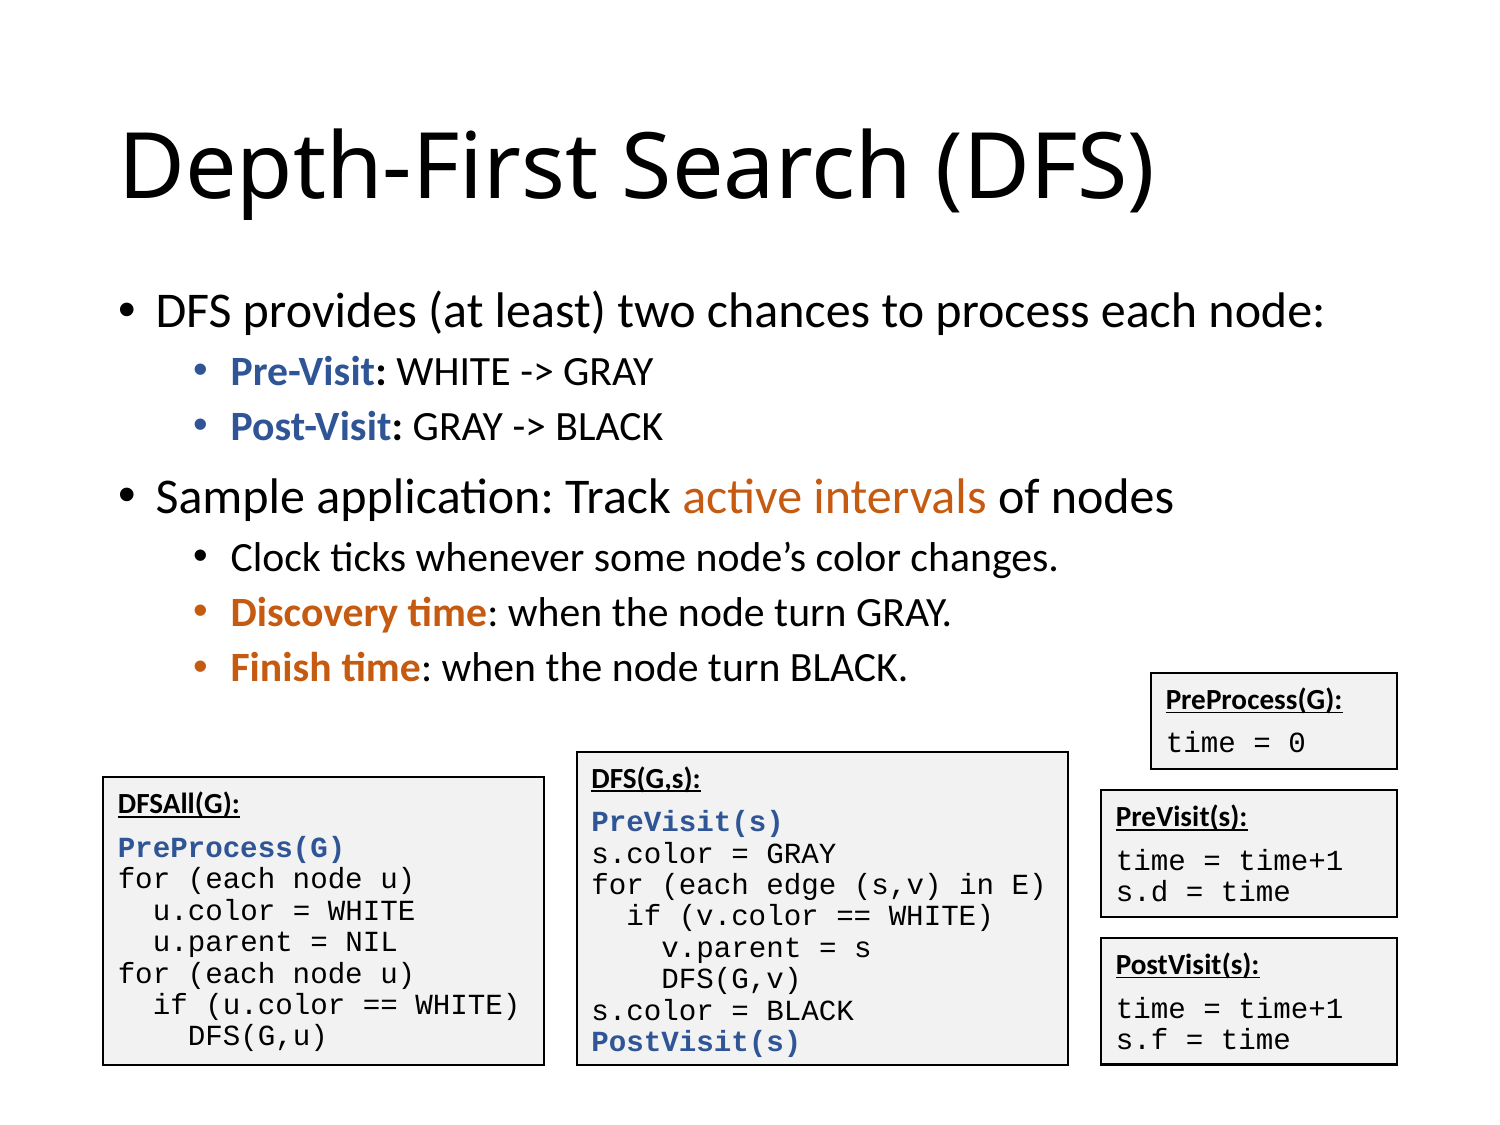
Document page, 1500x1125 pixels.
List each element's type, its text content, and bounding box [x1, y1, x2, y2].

text_box DFSAll(G): PreProcess(G) for (each node u) u.color = WHITE u.parent = NIL for (each node u) if (u.color == WHITE) DFS(G,u) [102, 776, 545, 1066]
list DFS provides (at least) two chances to process each node: Pre-Visit: WHITE -> GRAY Post-Visit: GRAY -> BLACK Sample application: Track active intervals of nodes Clock ticks whenever some node’s color changes. Discovery time: when the node turn GRAY. Finish time: when the node turn BLACK. [103, 277, 1397, 1066]
text_box DFS(G,s): PreVisit(s) s.color = GRAY for (each edge (s,v) in E) if (v.color == WHITE) v.parent = s DFS(G,v) s.color = BLACK PostVisit(s) [576, 751, 1069, 1066]
text_box PostVisit(s): time = time+1 s.f = time [1100, 937, 1398, 1066]
text_box PreProcess(G): time = 0 [1150, 672, 1398, 770]
title Depth-First Search (DFS) [103, 59, 1397, 277]
text_box PreVisit(s): time = time+1 s.d = time [1100, 789, 1398, 918]
